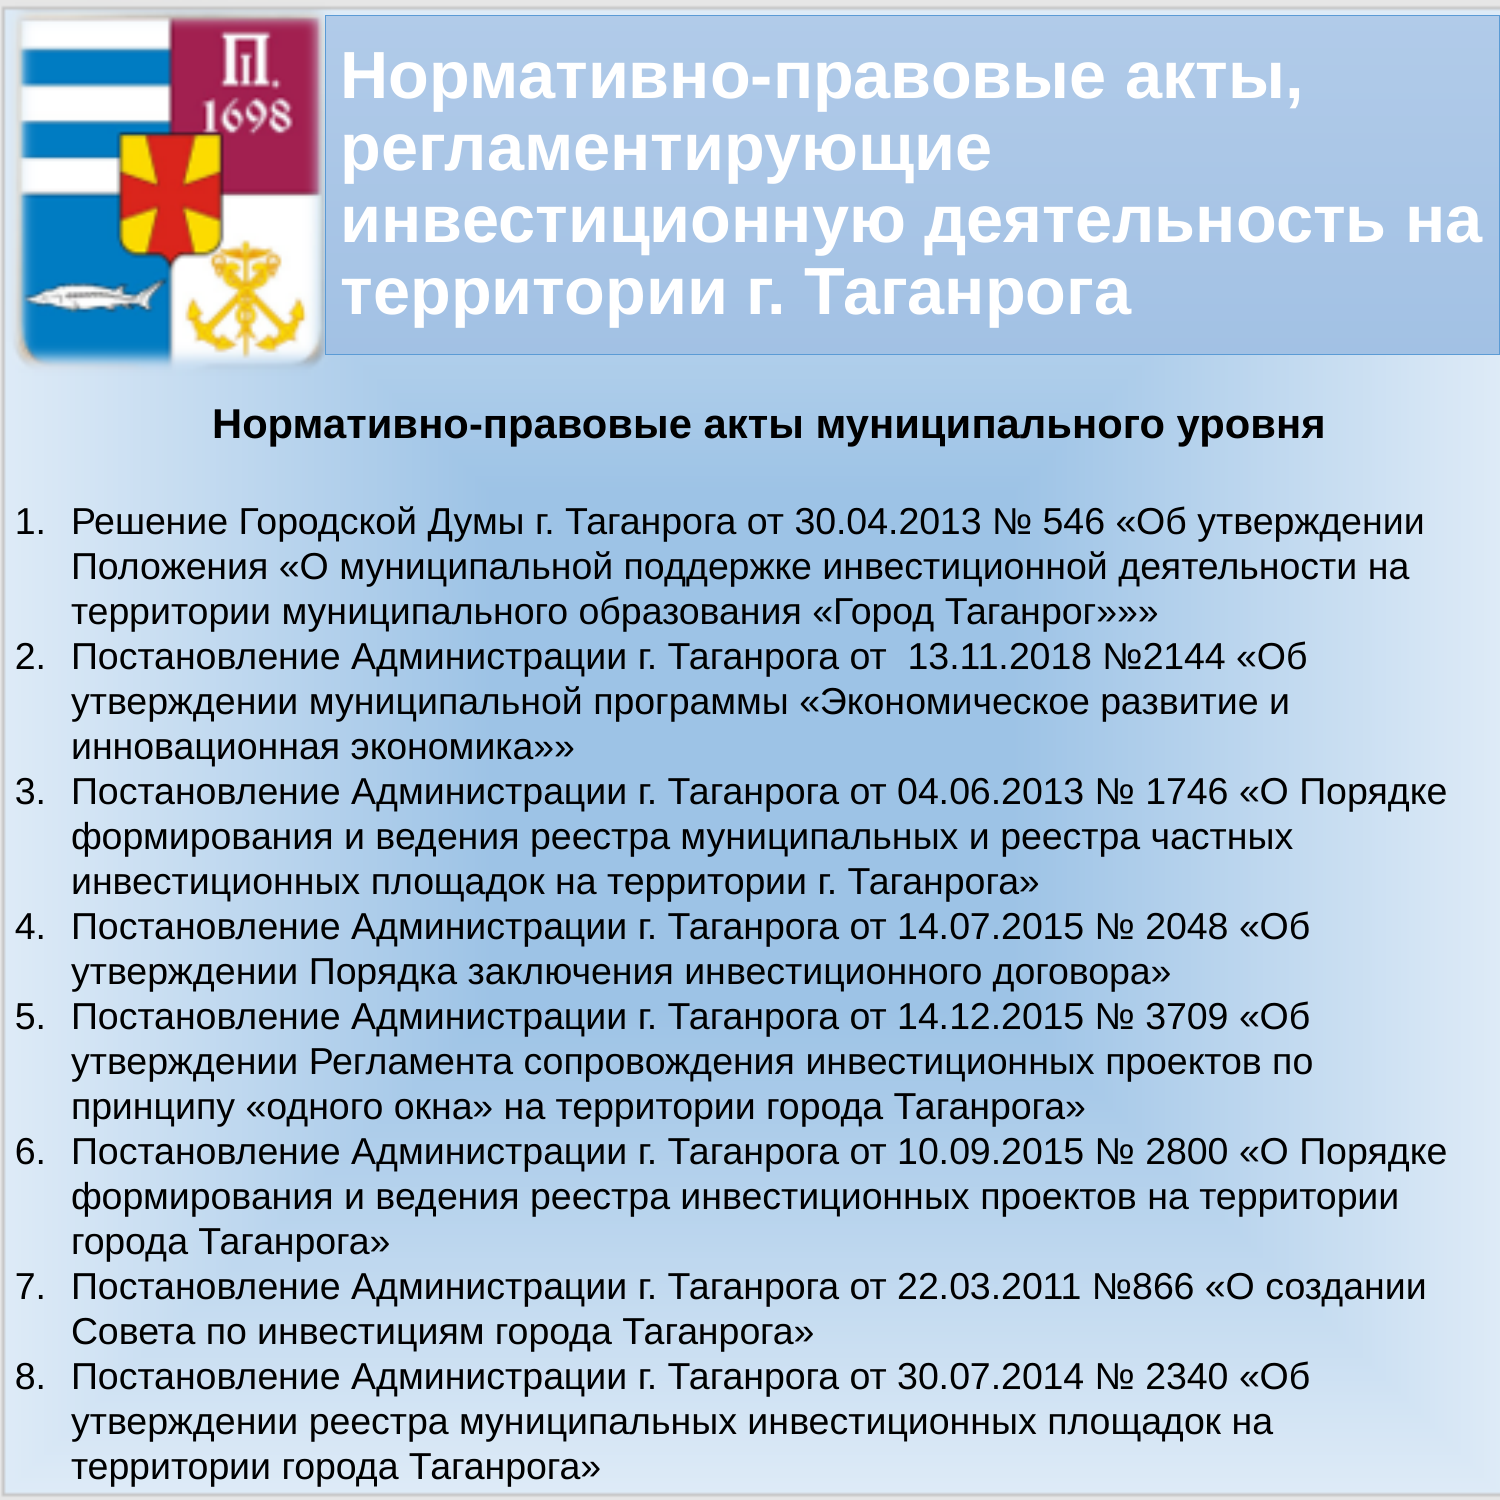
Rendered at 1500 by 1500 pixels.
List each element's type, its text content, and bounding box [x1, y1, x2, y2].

text_box Нормативно-правовые акты, регламентирующие инвестиционную деятельность на территории г. Таганрога [325, 15, 1500, 355]
picture [0, 0, 1500, 1500]
text_box Решение Городской Думы г. Таганрога от 30.04.2013 № 546 «Об утверждении Положения «О муниципальной поддержке инвестиционной деятельности на территории муниципального образования «Город Таганрог»»» Постановление Администрации г. Таганрога от 13.11.2018 №2144 «Об утверждении муниципальной программы «Экономическое развитие и инновационная экономика»» Постановление Администрации г. Таганрога от 04.06.2013 № 1746 «О Порядке формирования и ведения реестра муниципальных и реестра частных инвестиционных площадок на территории г. Таганрога» Постановление Администрации г. Таганрога от 14.07.2015 № 2048 «Об утверждении Порядка заключения инвестиционного договора» Постановление Администрации г. Таганрога от 14.12.2015 № 3709 «Об утверждении Регламента сопровождения инвестиционных проектов по принципу «одного окна» на территории города Таганрога» Постановление Администрации г. Таганрога от 10.09.2015 № 2800 «О Порядке формирования и ведения реестра инвестиционных проектов на территории города Таганрога» Постановление Администрации г. Таганрога от 22.03.2011 №866 «О создании Совета по инвестициям города Таганрога» Постановление Администрации г. Таганрога от 30.07.2014 № 2340 «Об утверждении реестра муниципальных инвестиционных площадок на территории города Таганрога» [0, 489, 1477, 1495]
text_box Нормативно-правовые акты муниципального уровня [197, 389, 1341, 455]
